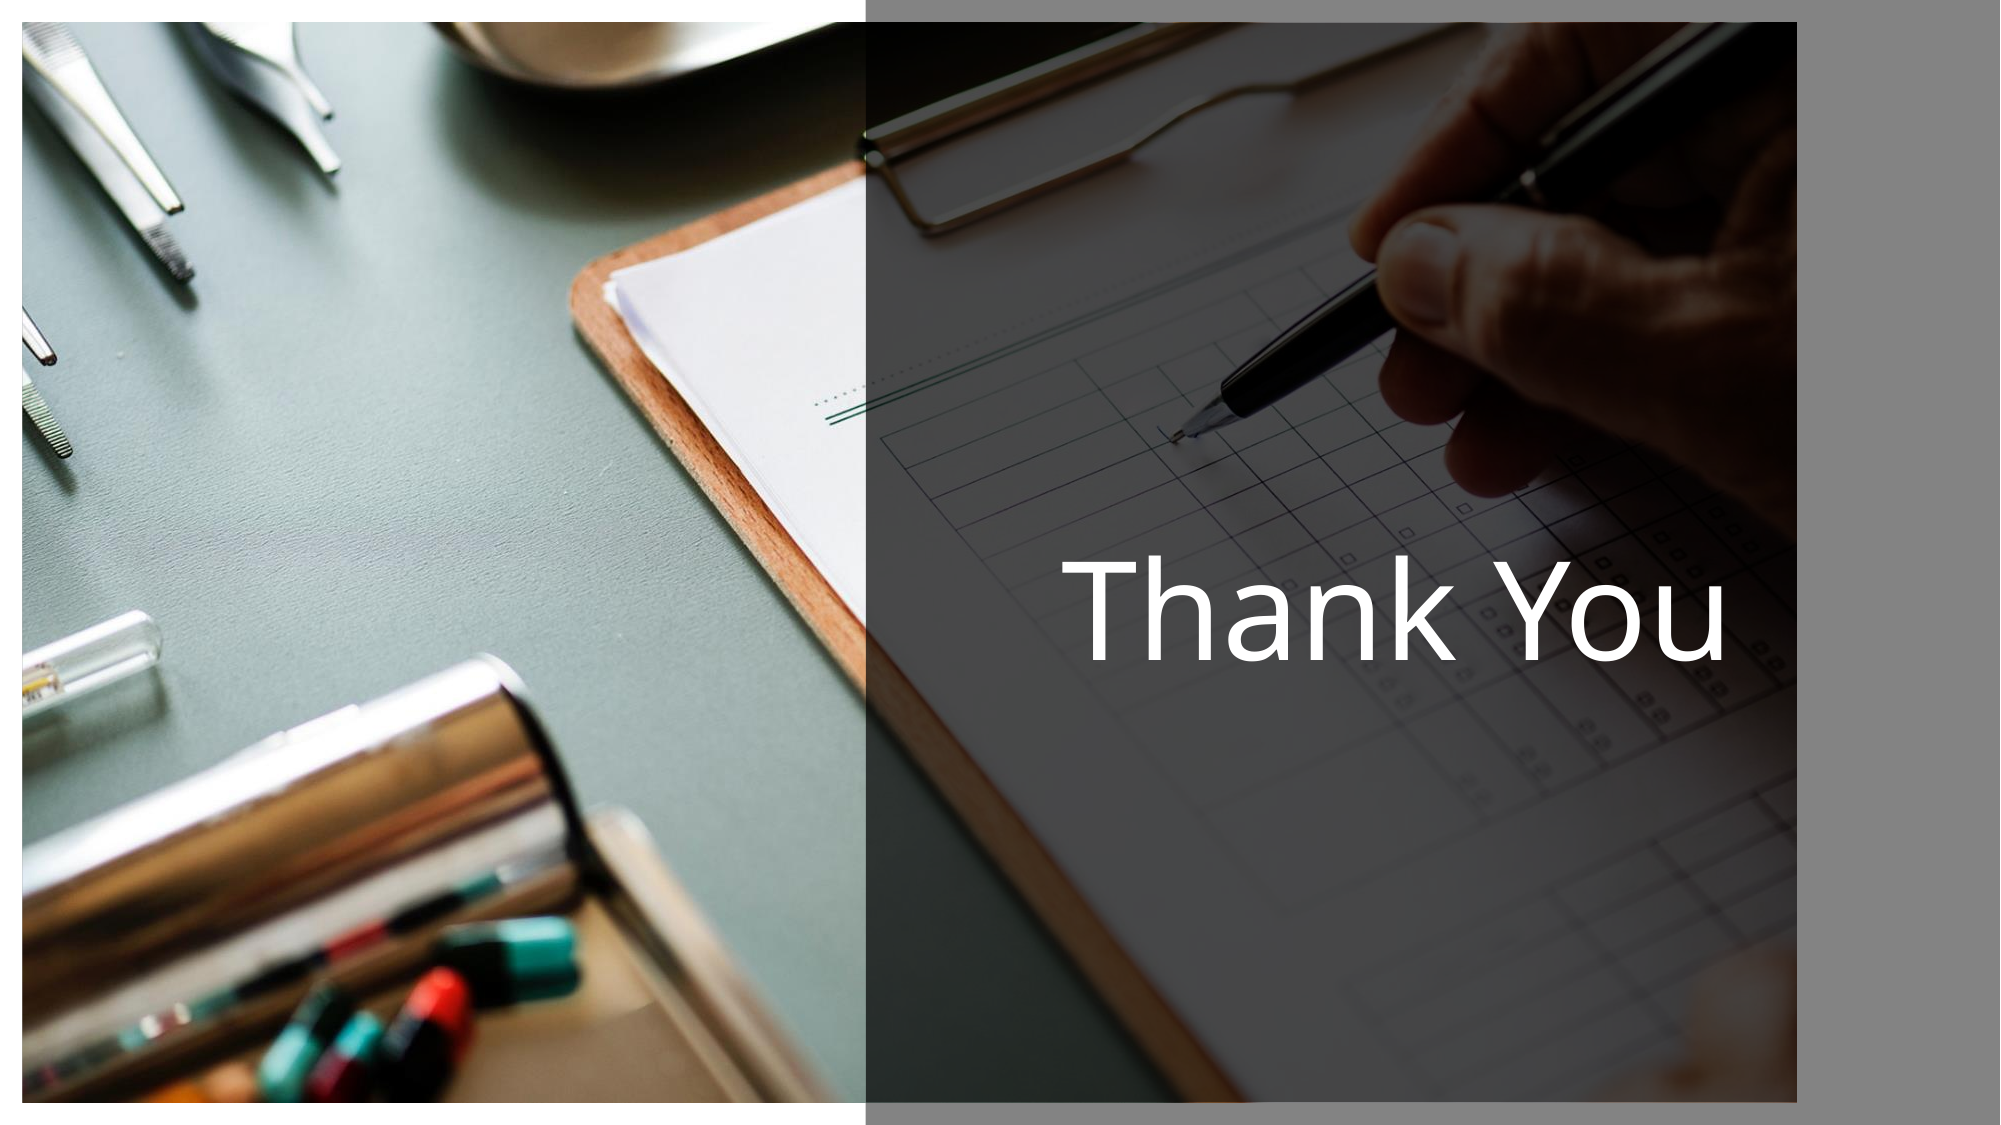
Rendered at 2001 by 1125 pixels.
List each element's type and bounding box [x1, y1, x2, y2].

picture [22, 22, 1797, 1103]
